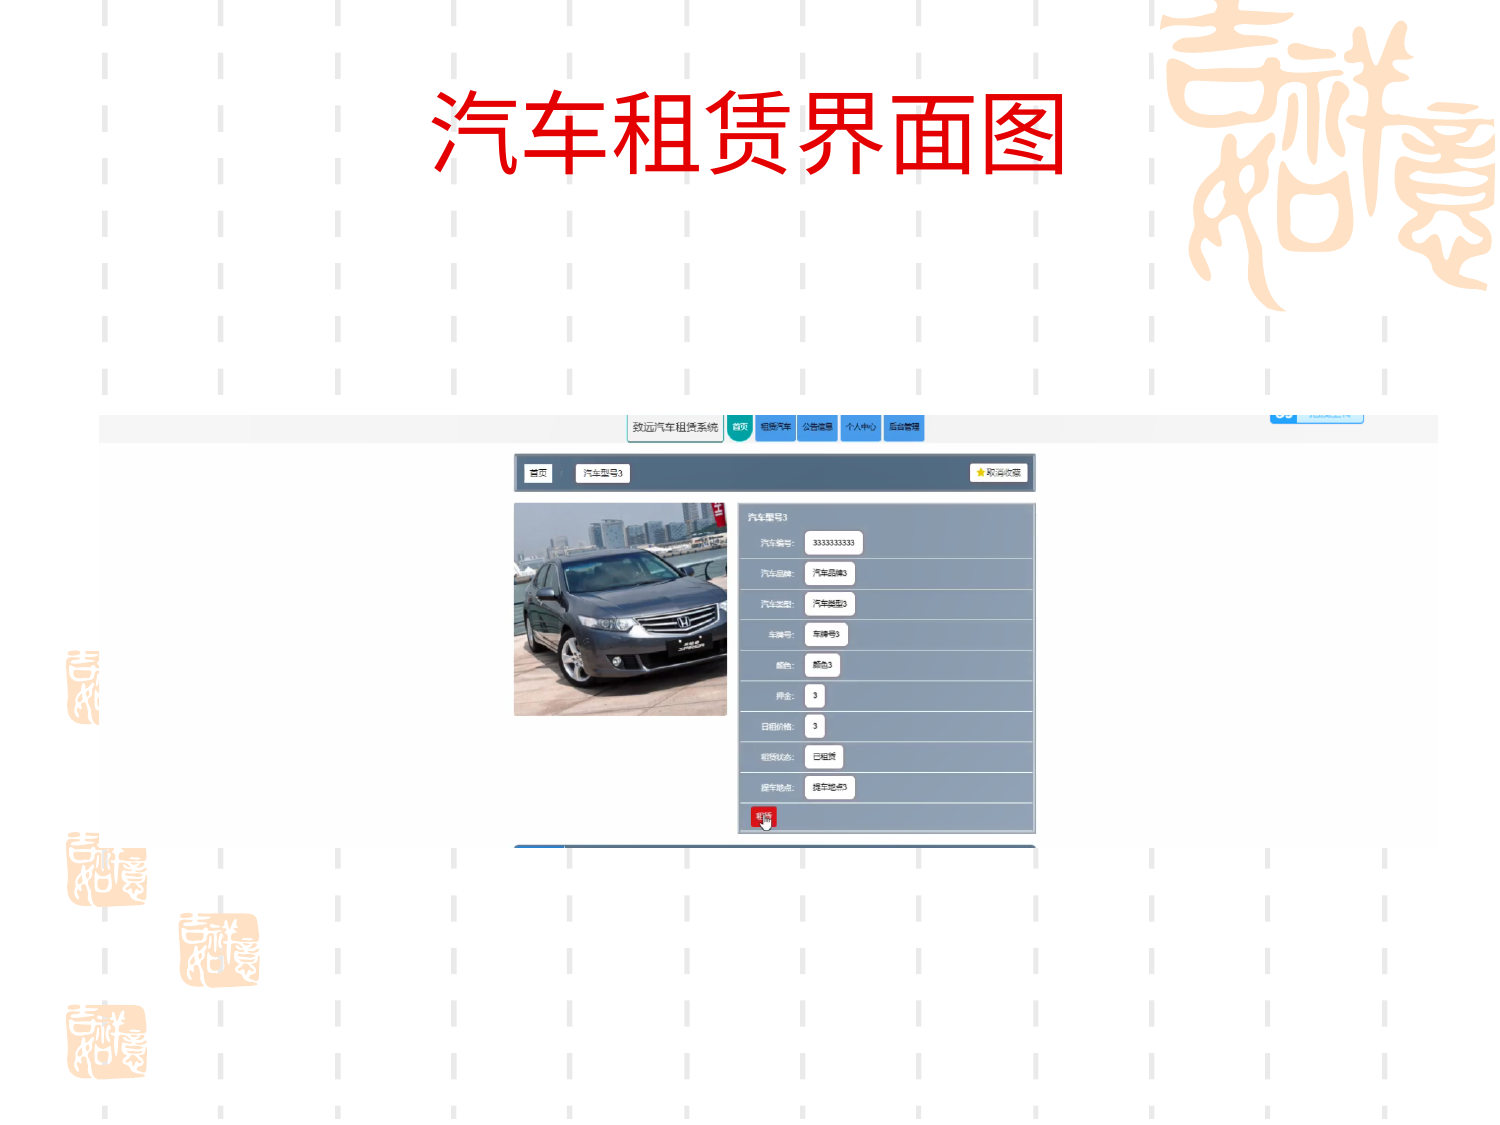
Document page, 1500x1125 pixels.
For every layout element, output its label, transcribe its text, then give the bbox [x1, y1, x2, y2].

title 汽车租赁界面图 [48, 37, 1451, 226]
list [99, 414, 1438, 848]
